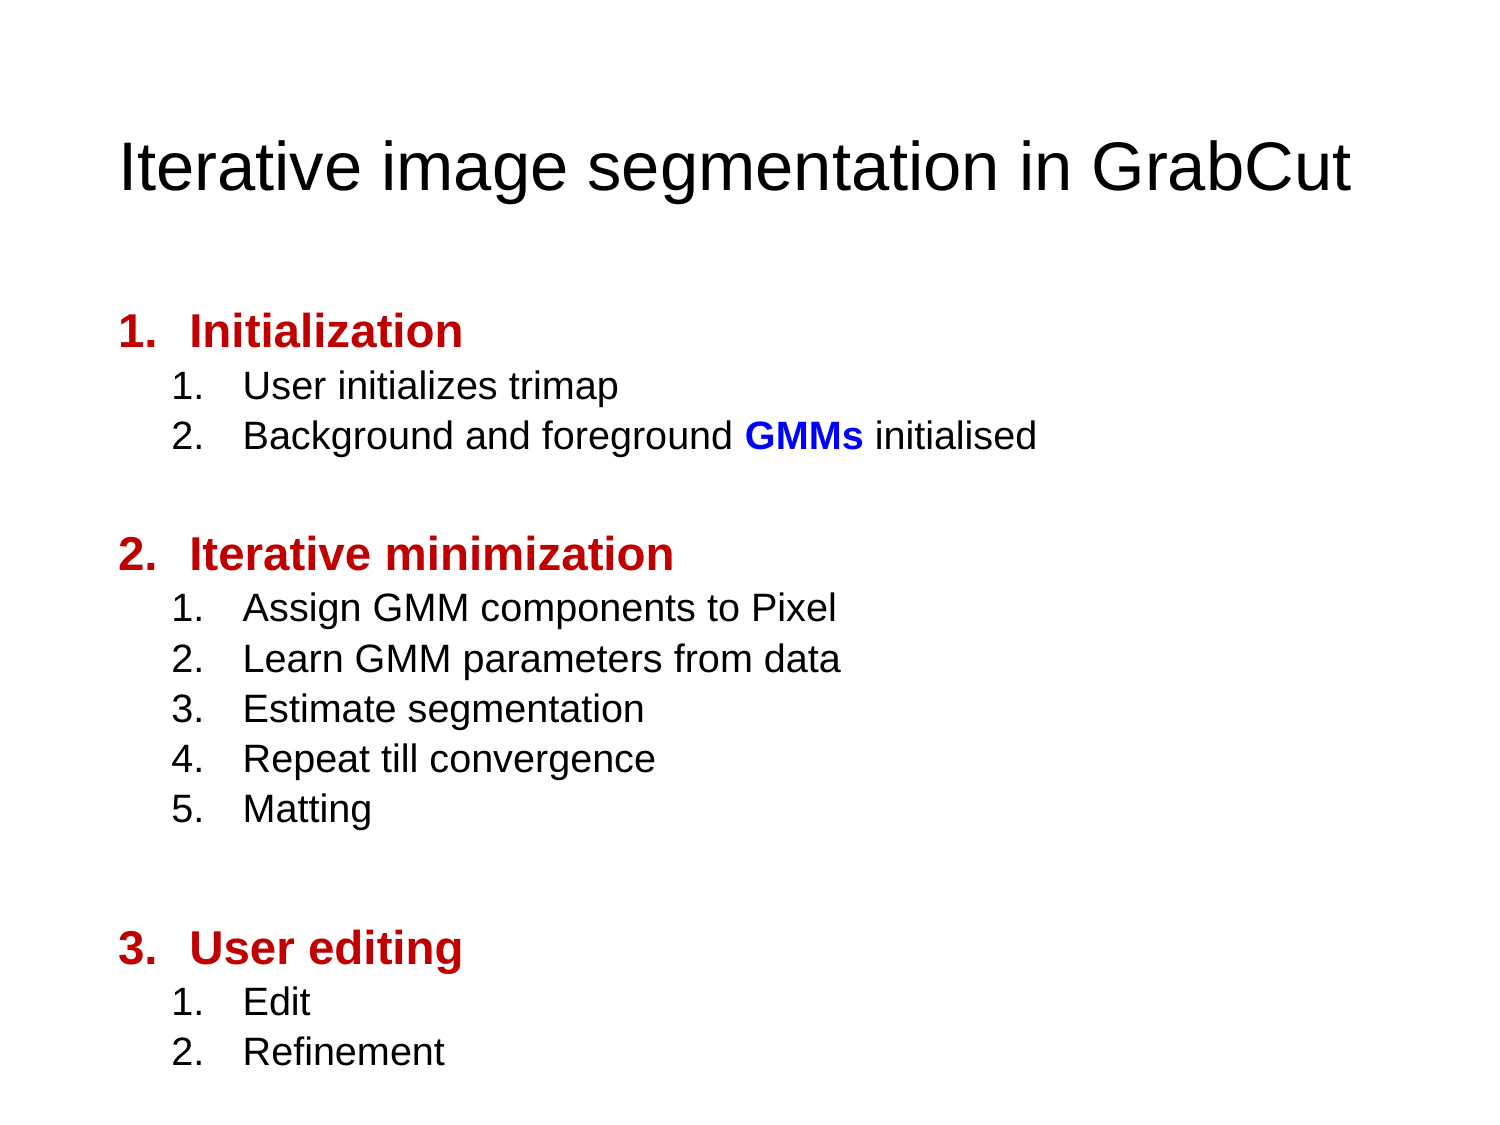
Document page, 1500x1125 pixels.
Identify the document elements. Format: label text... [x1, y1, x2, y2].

title Iterative image segmentation in GrabCut [103, 59, 1397, 278]
list Initialization User initializes trimap Background and foreground GMMs initialised Iterative minimization Assign GMM components to Pixel Learn GMM parameters from data Estimate segmentation Repeat till convergence Matting User editing Edit Refinement [103, 299, 1397, 1088]
